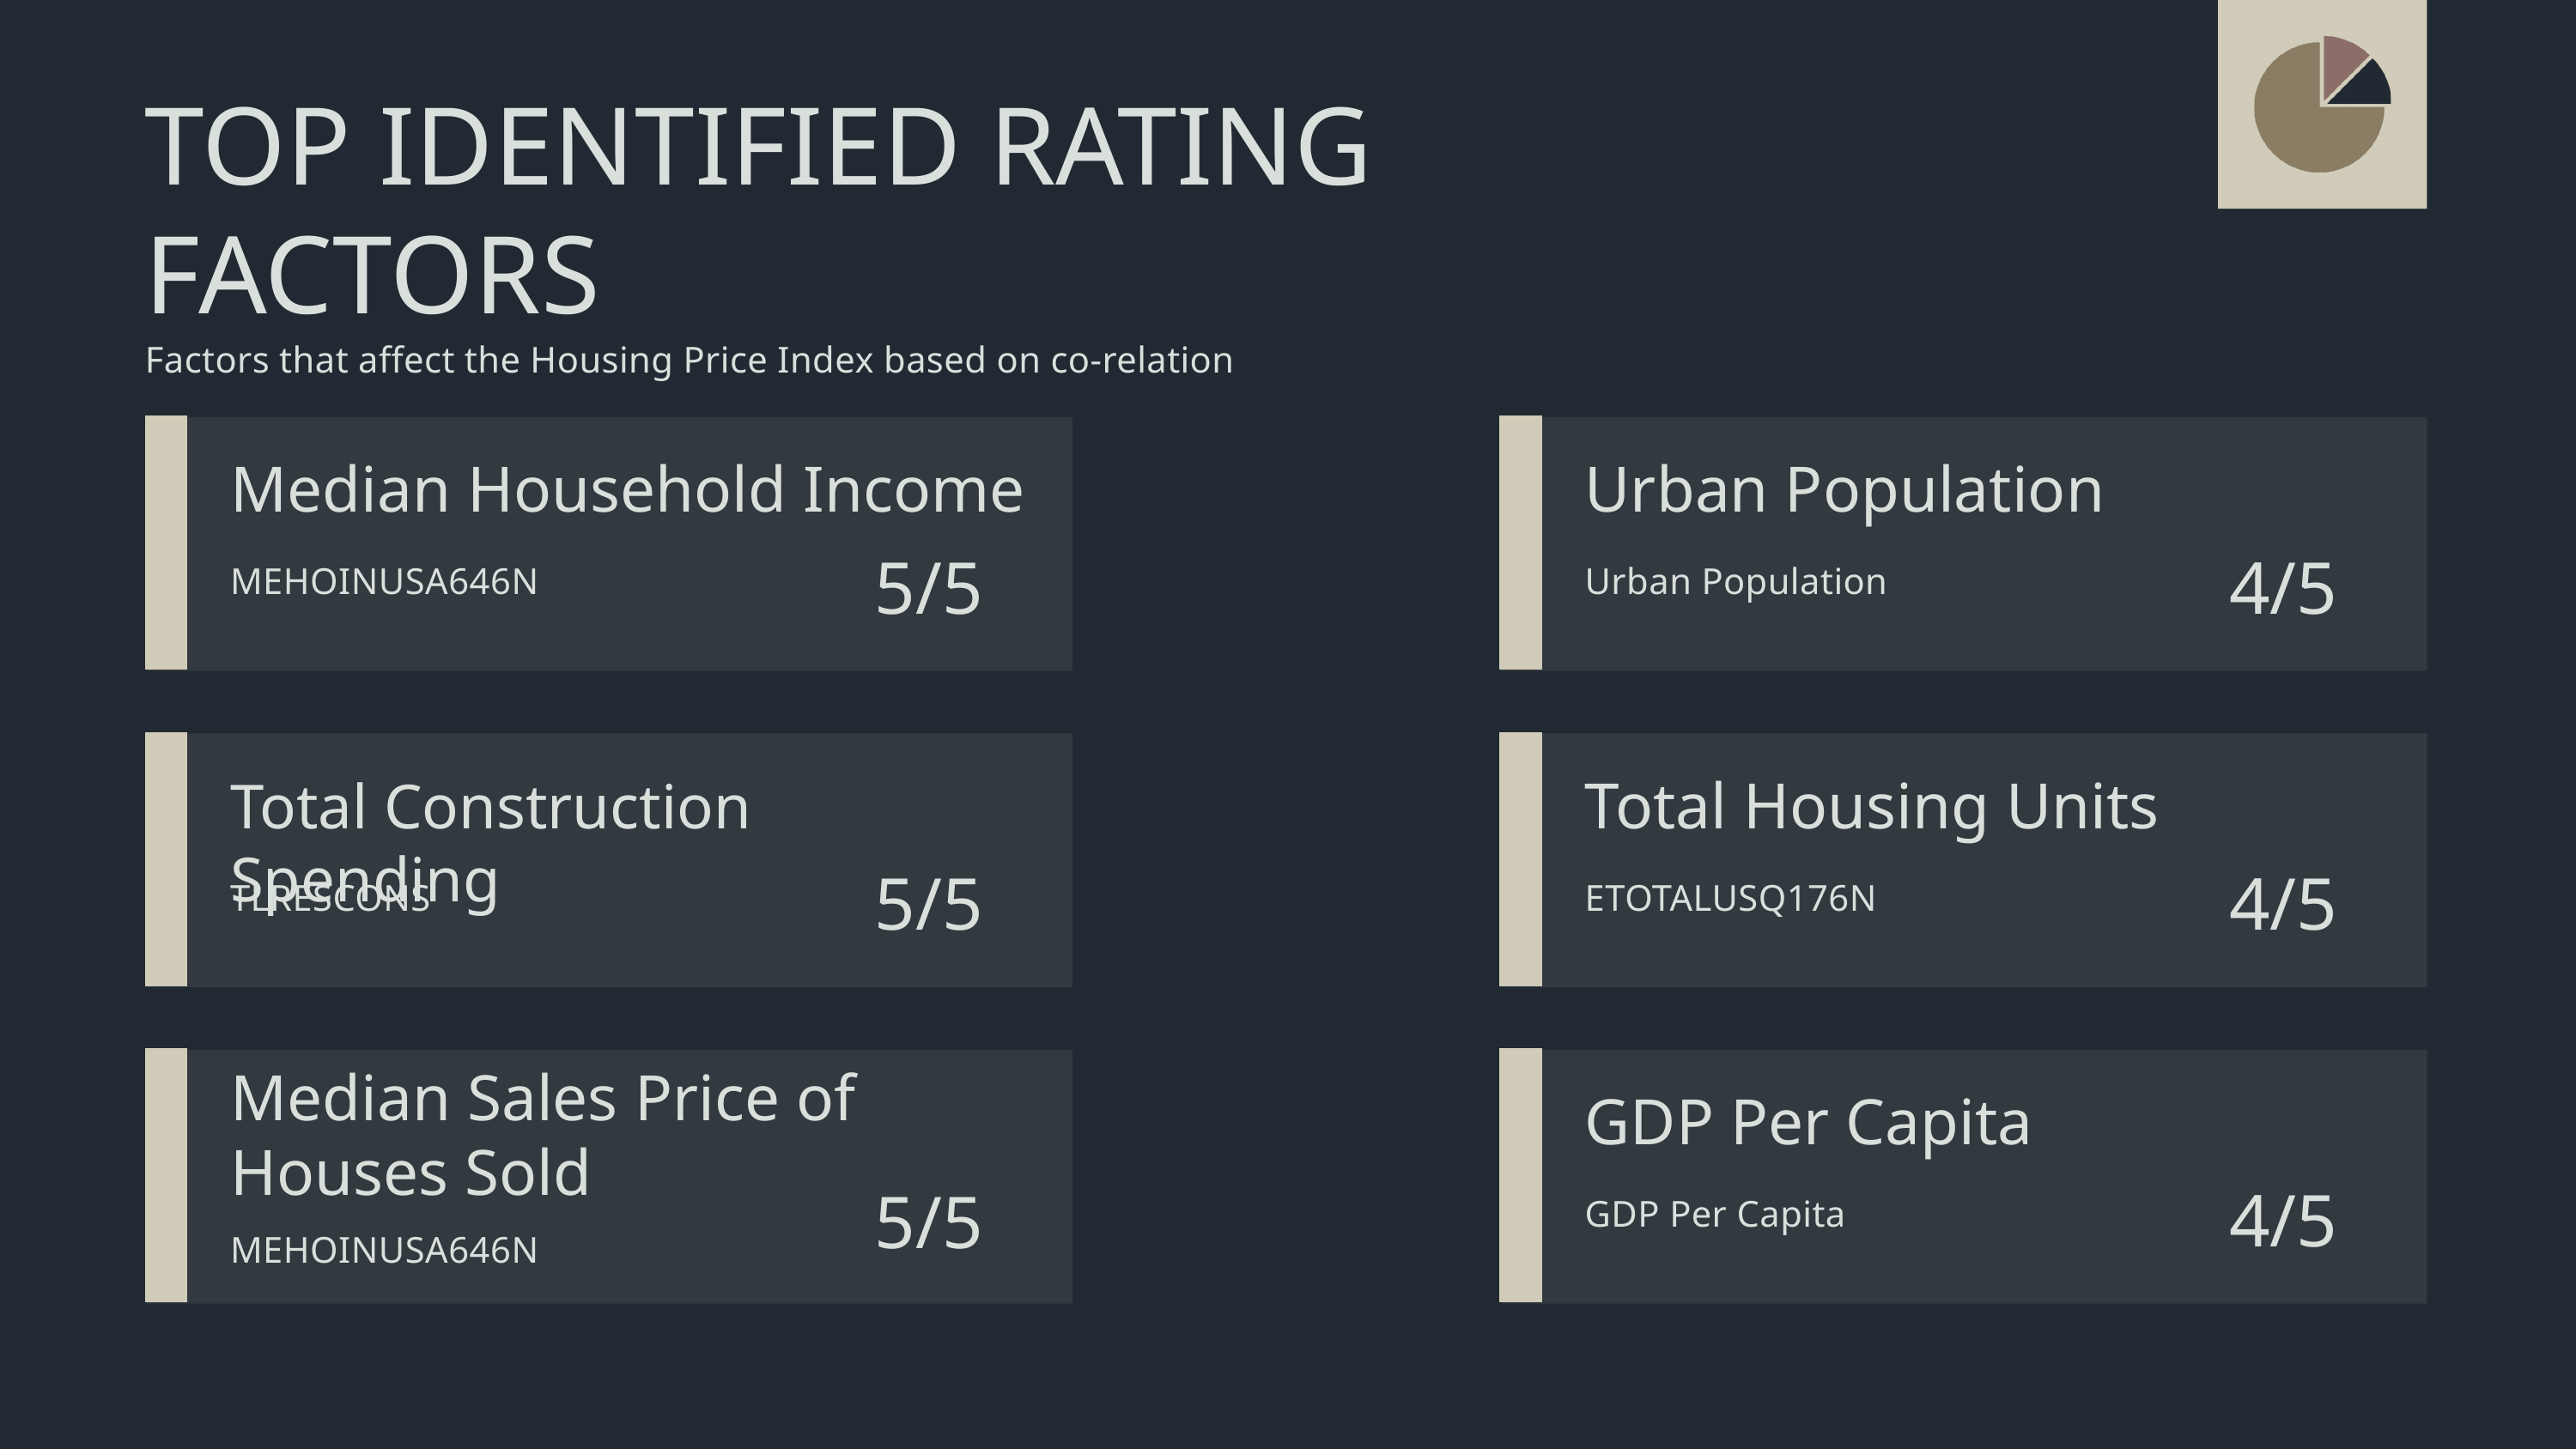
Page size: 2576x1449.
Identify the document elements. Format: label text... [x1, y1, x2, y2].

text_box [190, 1049, 1073, 1304]
text_box Factors that affect the Housing Price Index based on co-relation [144, 326, 1812, 381]
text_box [144, 731, 1073, 988]
text_box [2218, 0, 2427, 209]
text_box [1498, 415, 2427, 671]
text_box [1498, 731, 2427, 988]
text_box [1498, 1047, 2427, 1304]
text_box [2254, 36, 2391, 173]
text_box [144, 1047, 188, 1303]
text_box TOP IDENTIFIED RATING FACTORS [144, 77, 1812, 326]
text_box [144, 415, 1073, 671]
